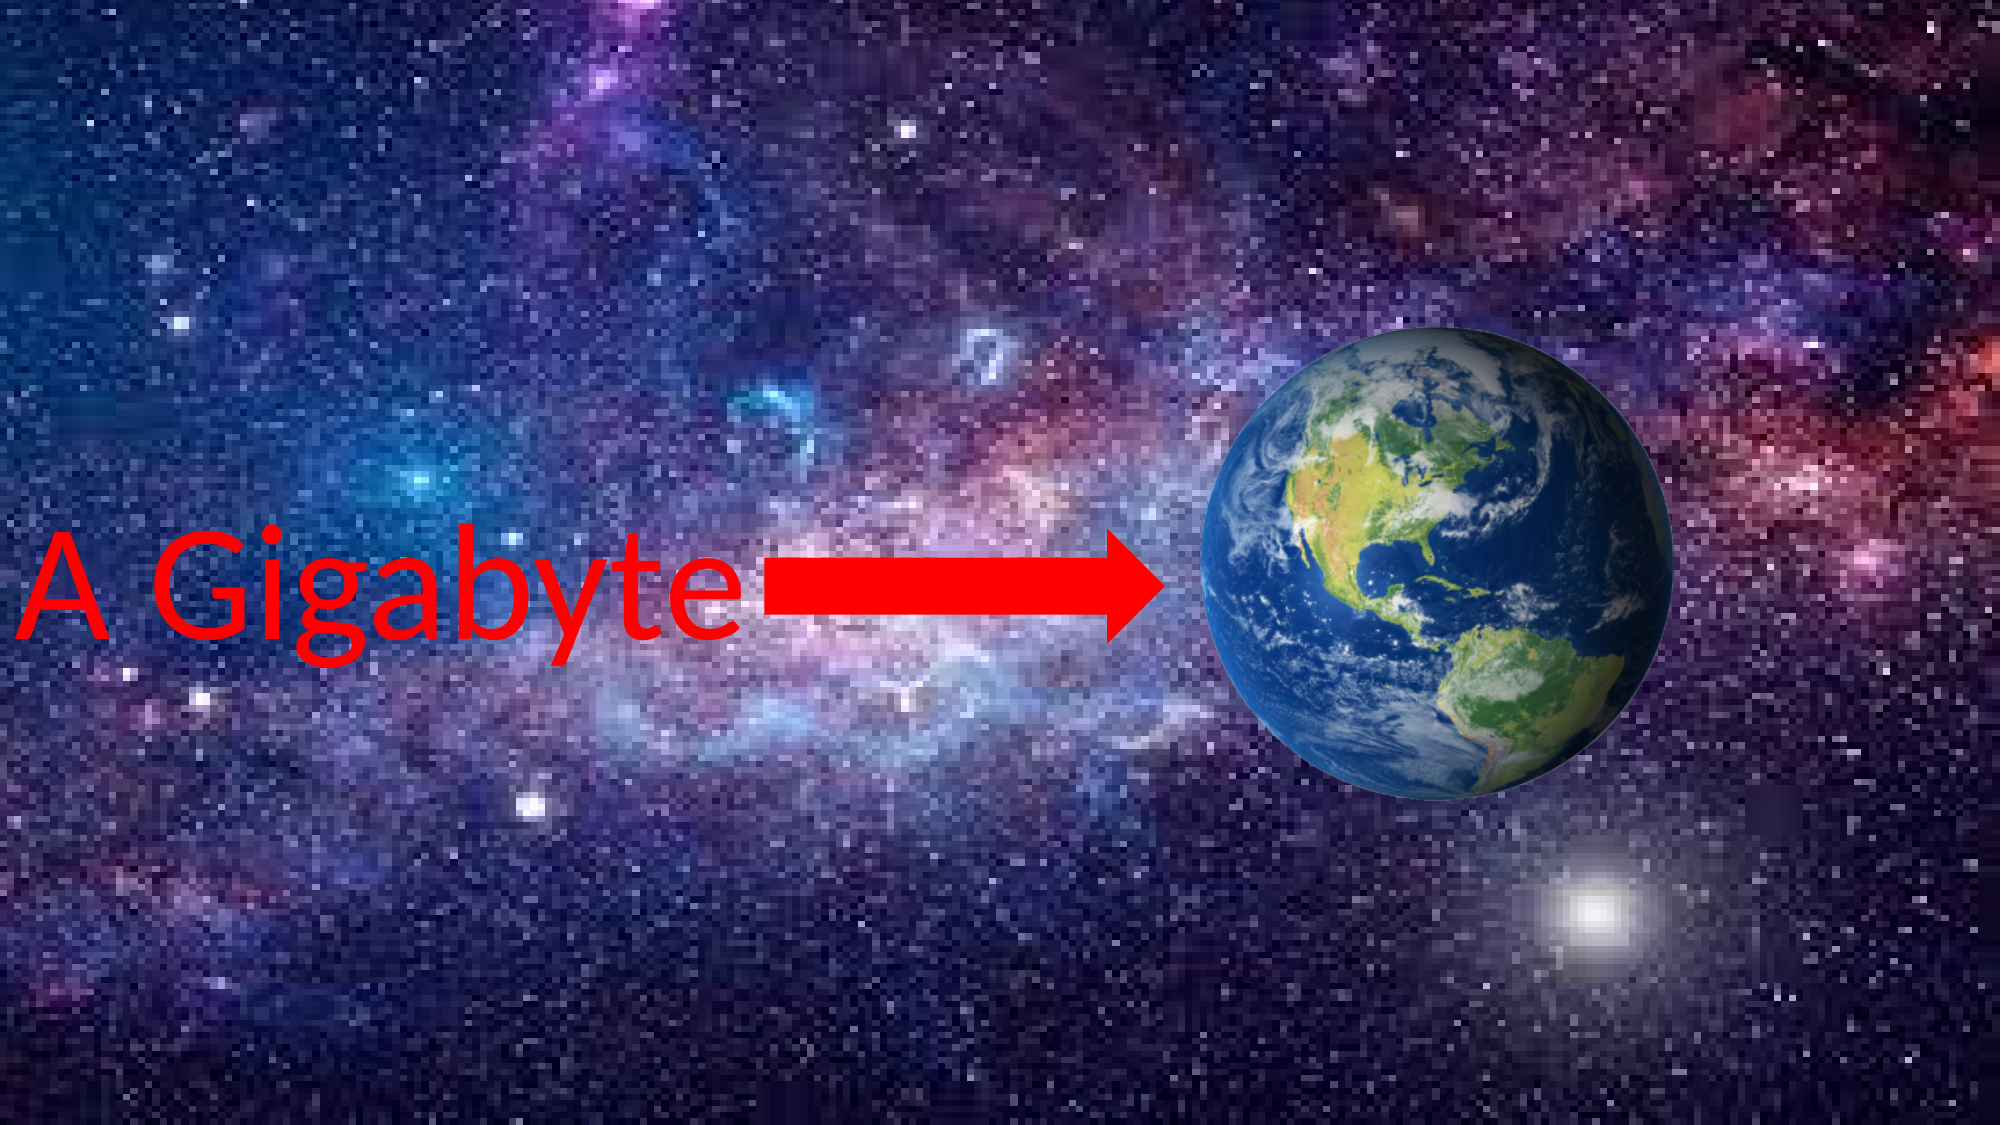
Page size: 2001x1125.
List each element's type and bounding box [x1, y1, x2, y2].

text_box [0, 465, 1164, 683]
picture [0, 0, 2000, 1125]
